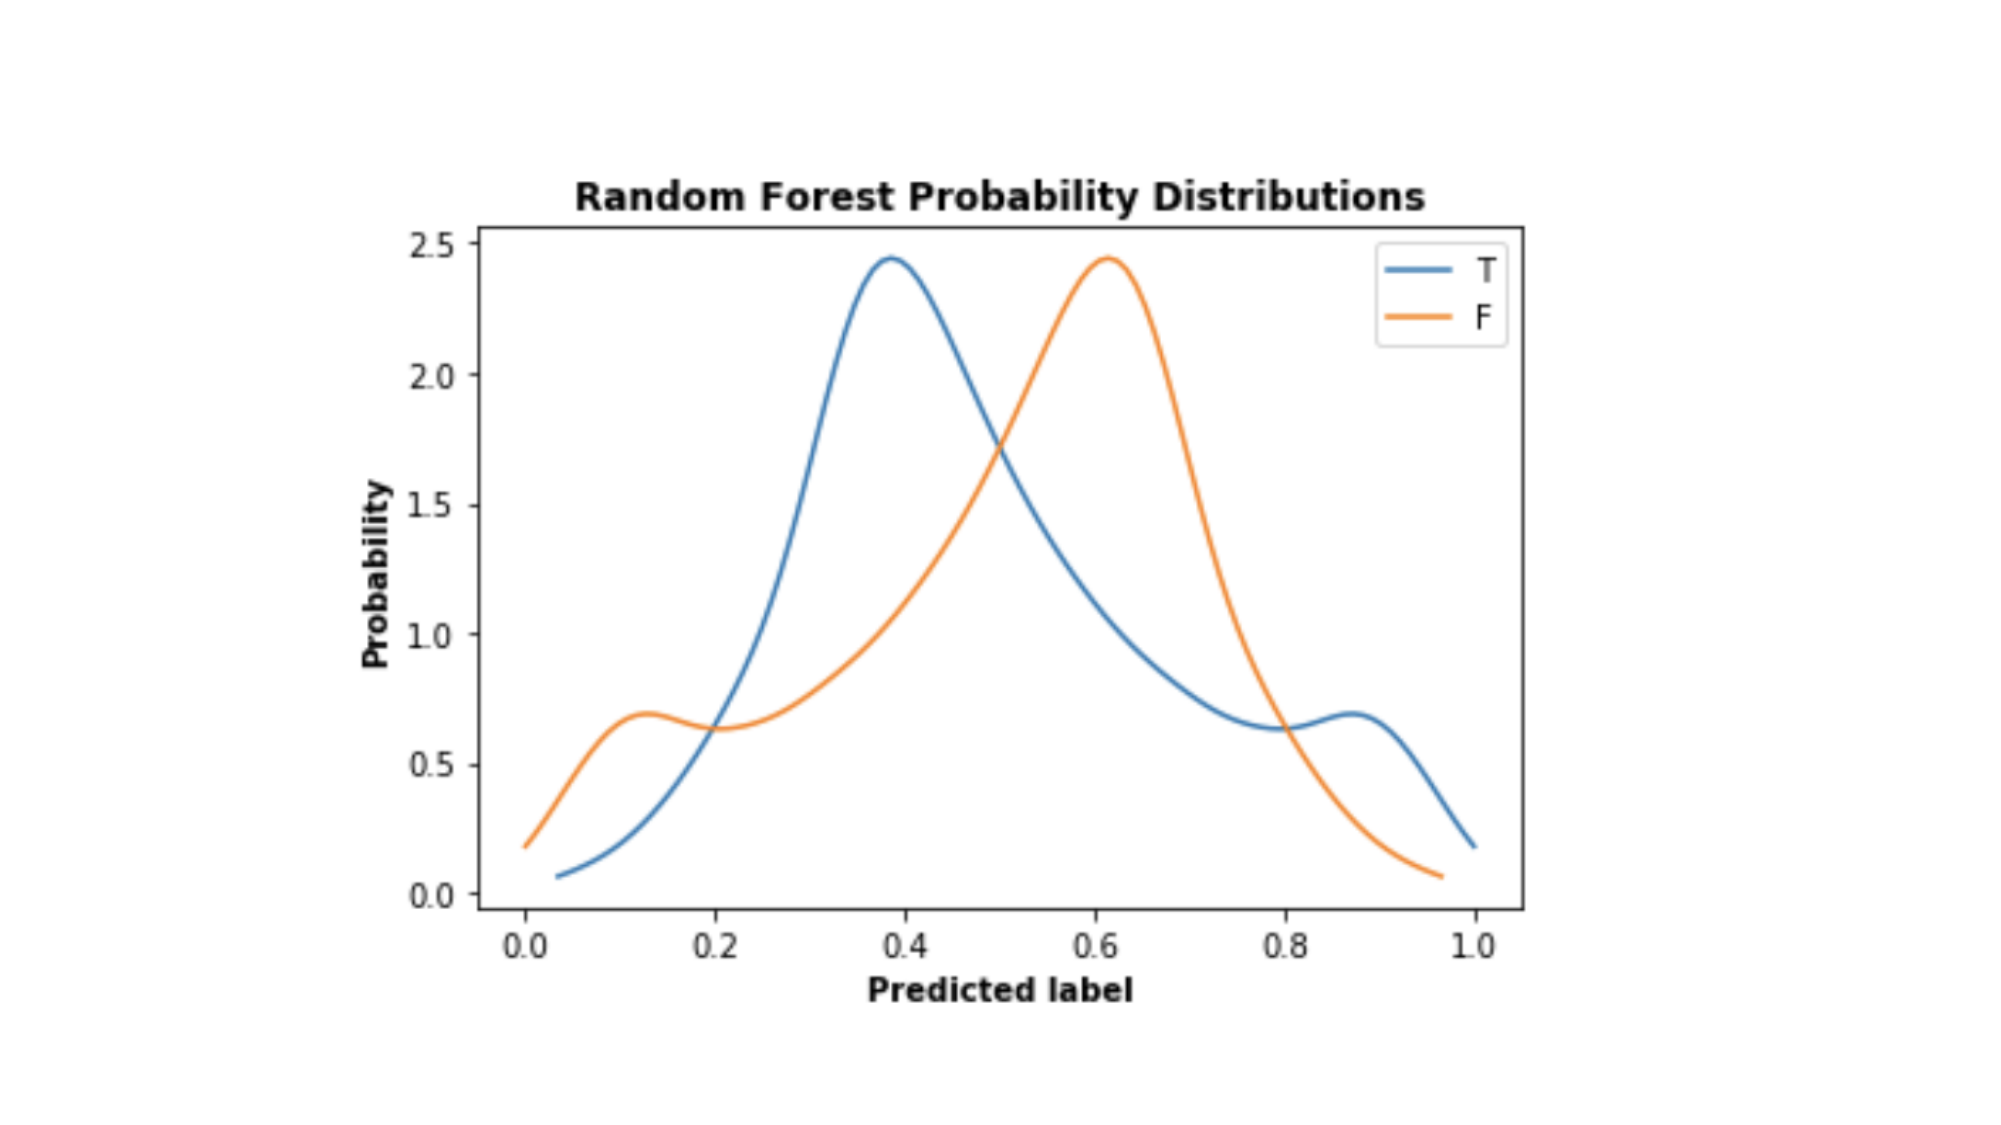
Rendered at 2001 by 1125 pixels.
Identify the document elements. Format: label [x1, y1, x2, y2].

picture [332, 129, 1585, 1044]
